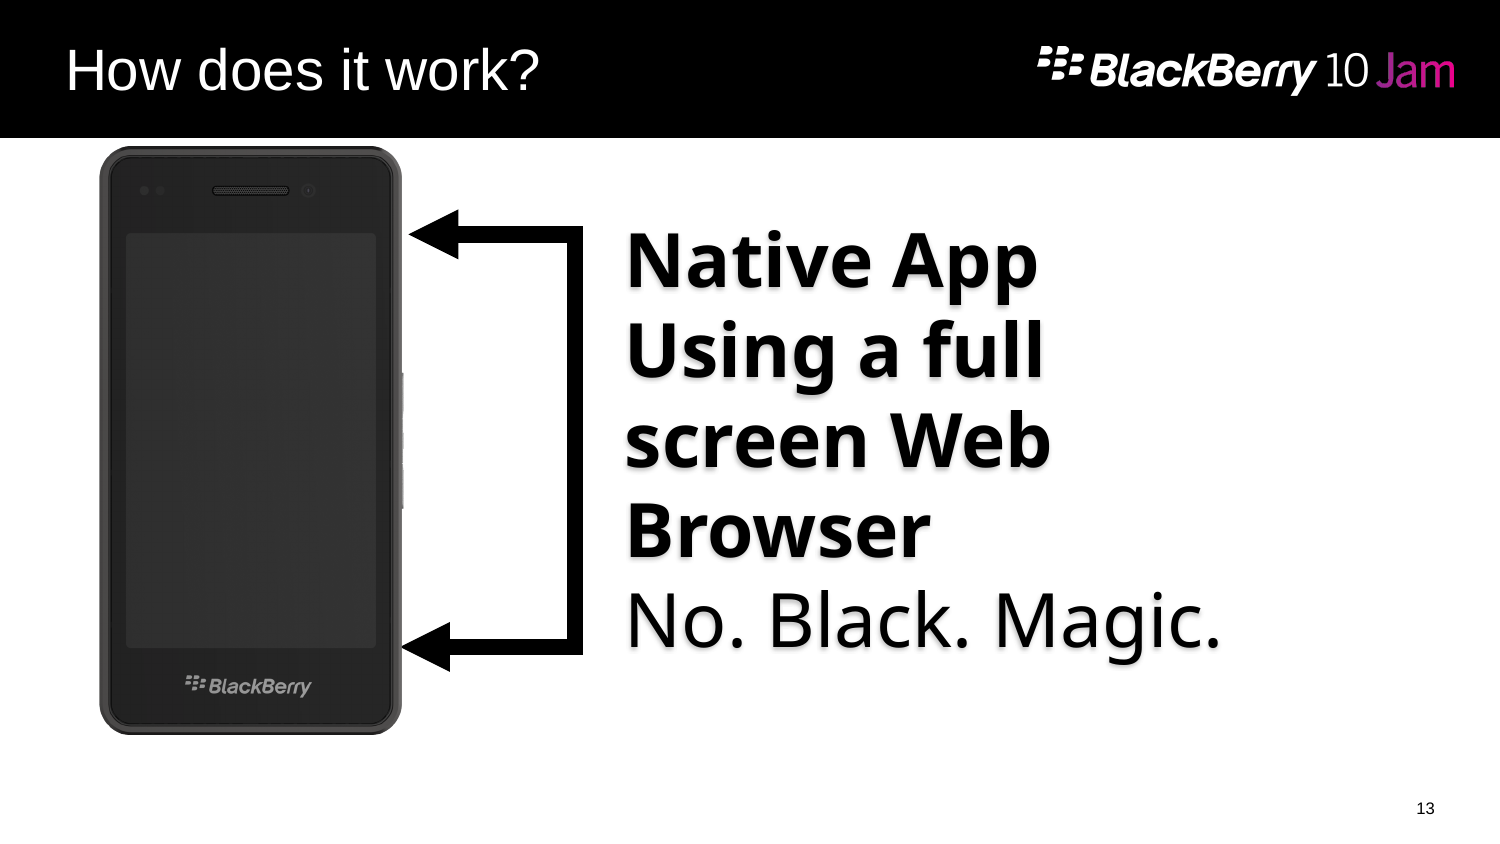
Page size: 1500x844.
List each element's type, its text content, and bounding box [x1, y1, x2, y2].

text_box Native App Using a full screen Web Browser No. Black. Magic. [624, 212, 1274, 763]
picture [99, 146, 405, 735]
title How does it work? [49, 15, 1001, 120]
text_box [409, 228, 576, 654]
picture [0, 0, 1500, 138]
slide_number 13 [1099, 766, 1451, 826]
